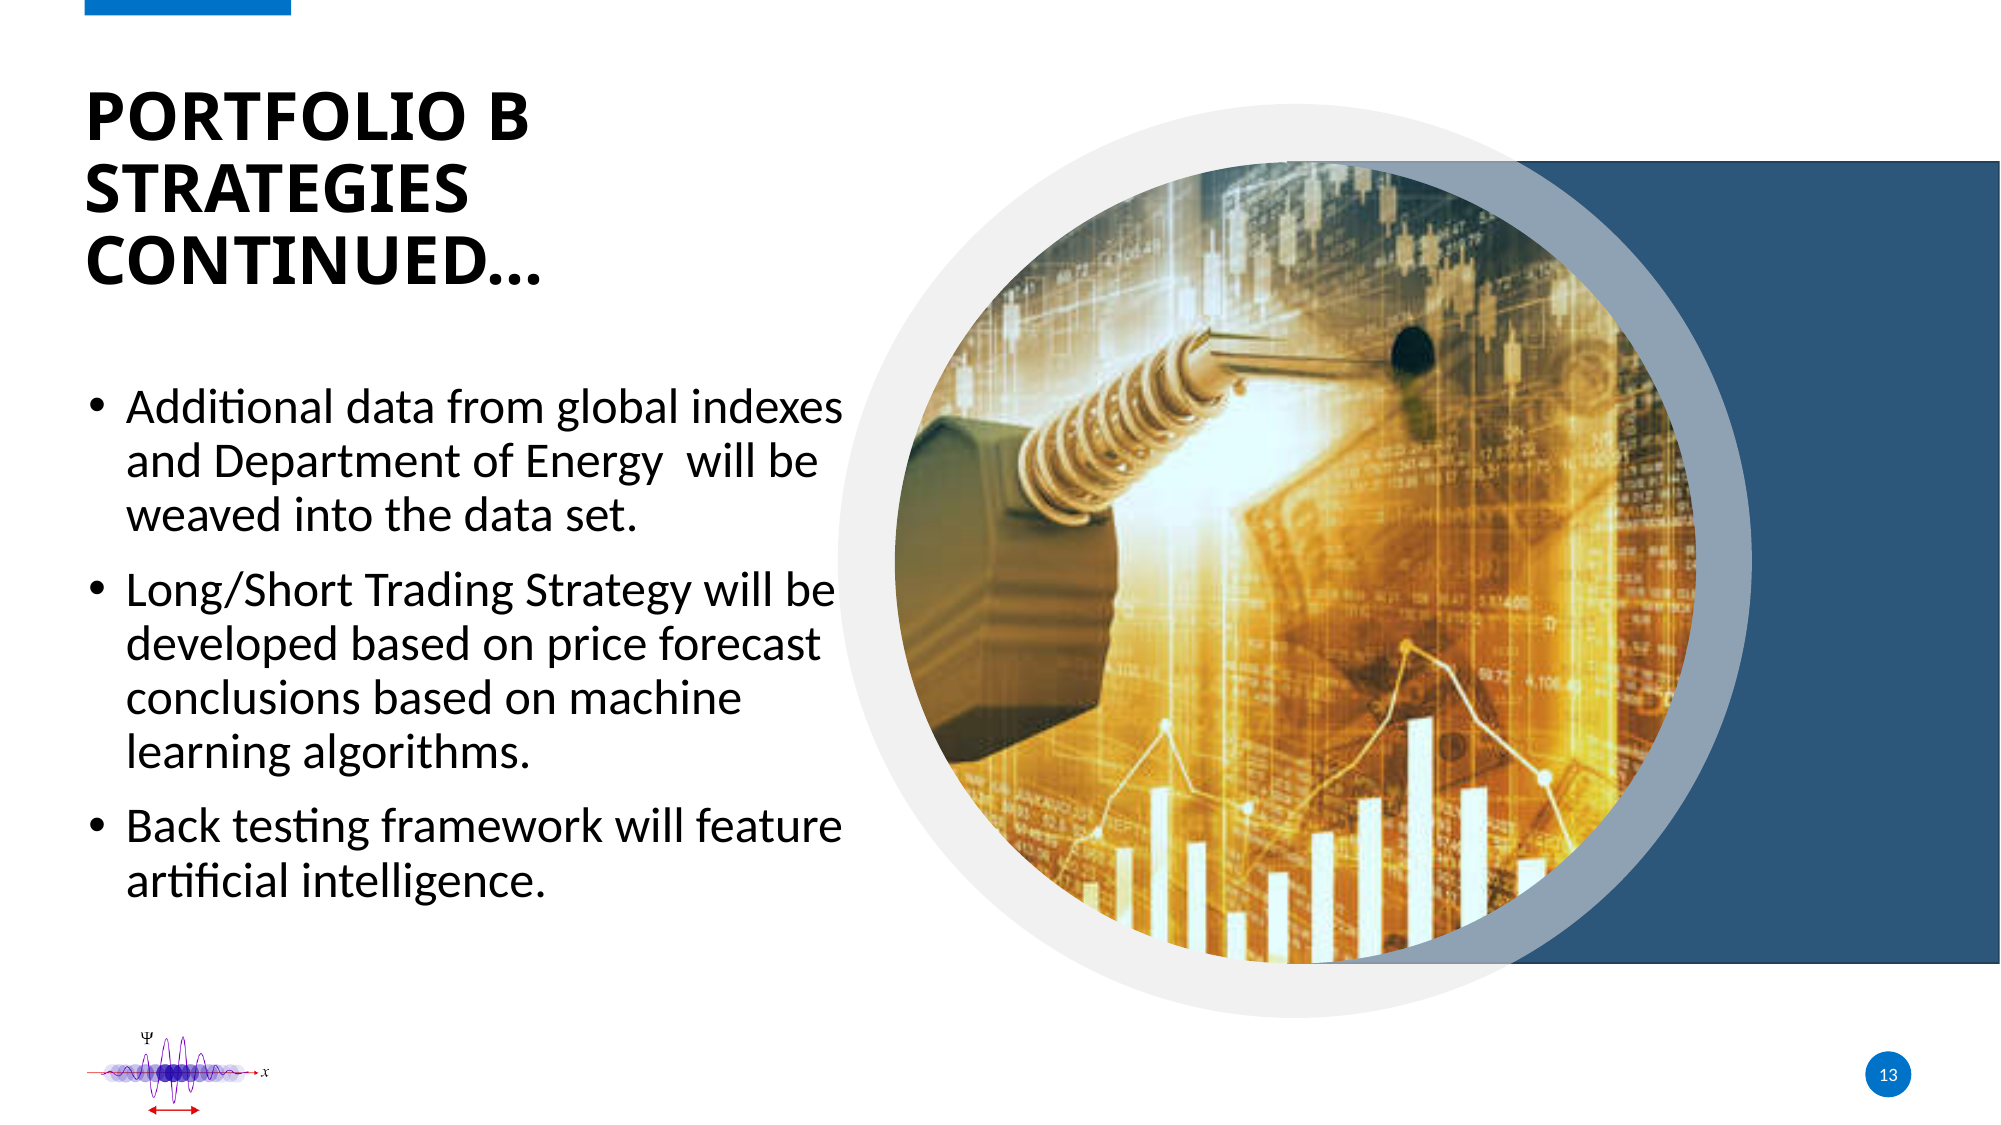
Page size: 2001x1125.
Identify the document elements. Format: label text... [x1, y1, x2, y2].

slide_number 13 [1864, 1059, 1913, 1090]
picture [894, 162, 1697, 964]
list Additional data from global indexes and Department of Energy will be weaved into the data set. Long/Short Trading Strategy will be developed based on price forecast conclusions based on machine learning algorithms. Back testing framework will feature artificial intelligence. [88, 299, 895, 1014]
picture [87, 1026, 269, 1116]
title Portfolio B Strategies Continued… [84, 81, 895, 300]
